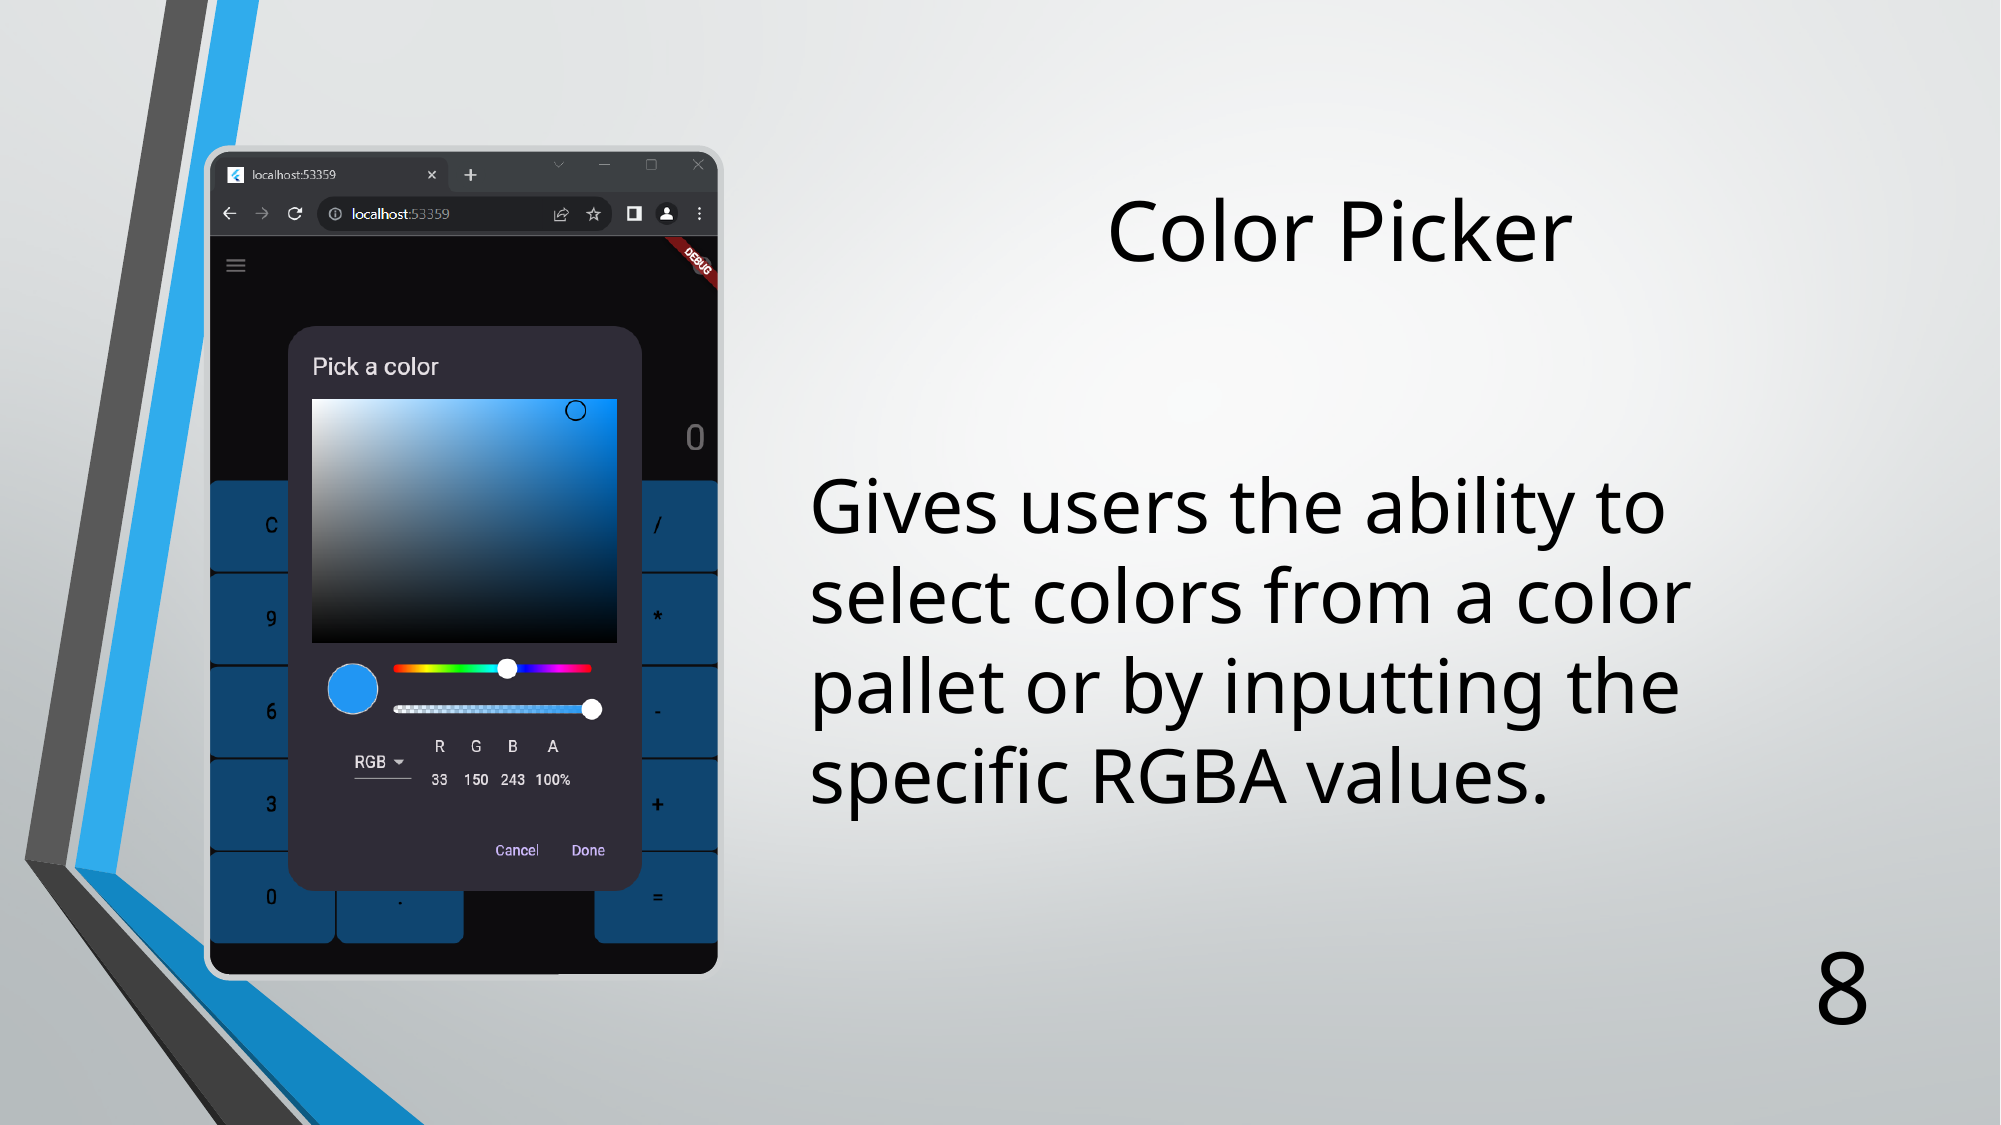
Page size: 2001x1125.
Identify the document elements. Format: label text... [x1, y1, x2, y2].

list Gives users the ability to select colors from a color pallet or by inputting the specific RGBA values. [794, 327, 1887, 950]
slide_number 8 [1672, 962, 1887, 1023]
title Color Picker [794, 148, 1887, 307]
picture [206, 148, 722, 978]
